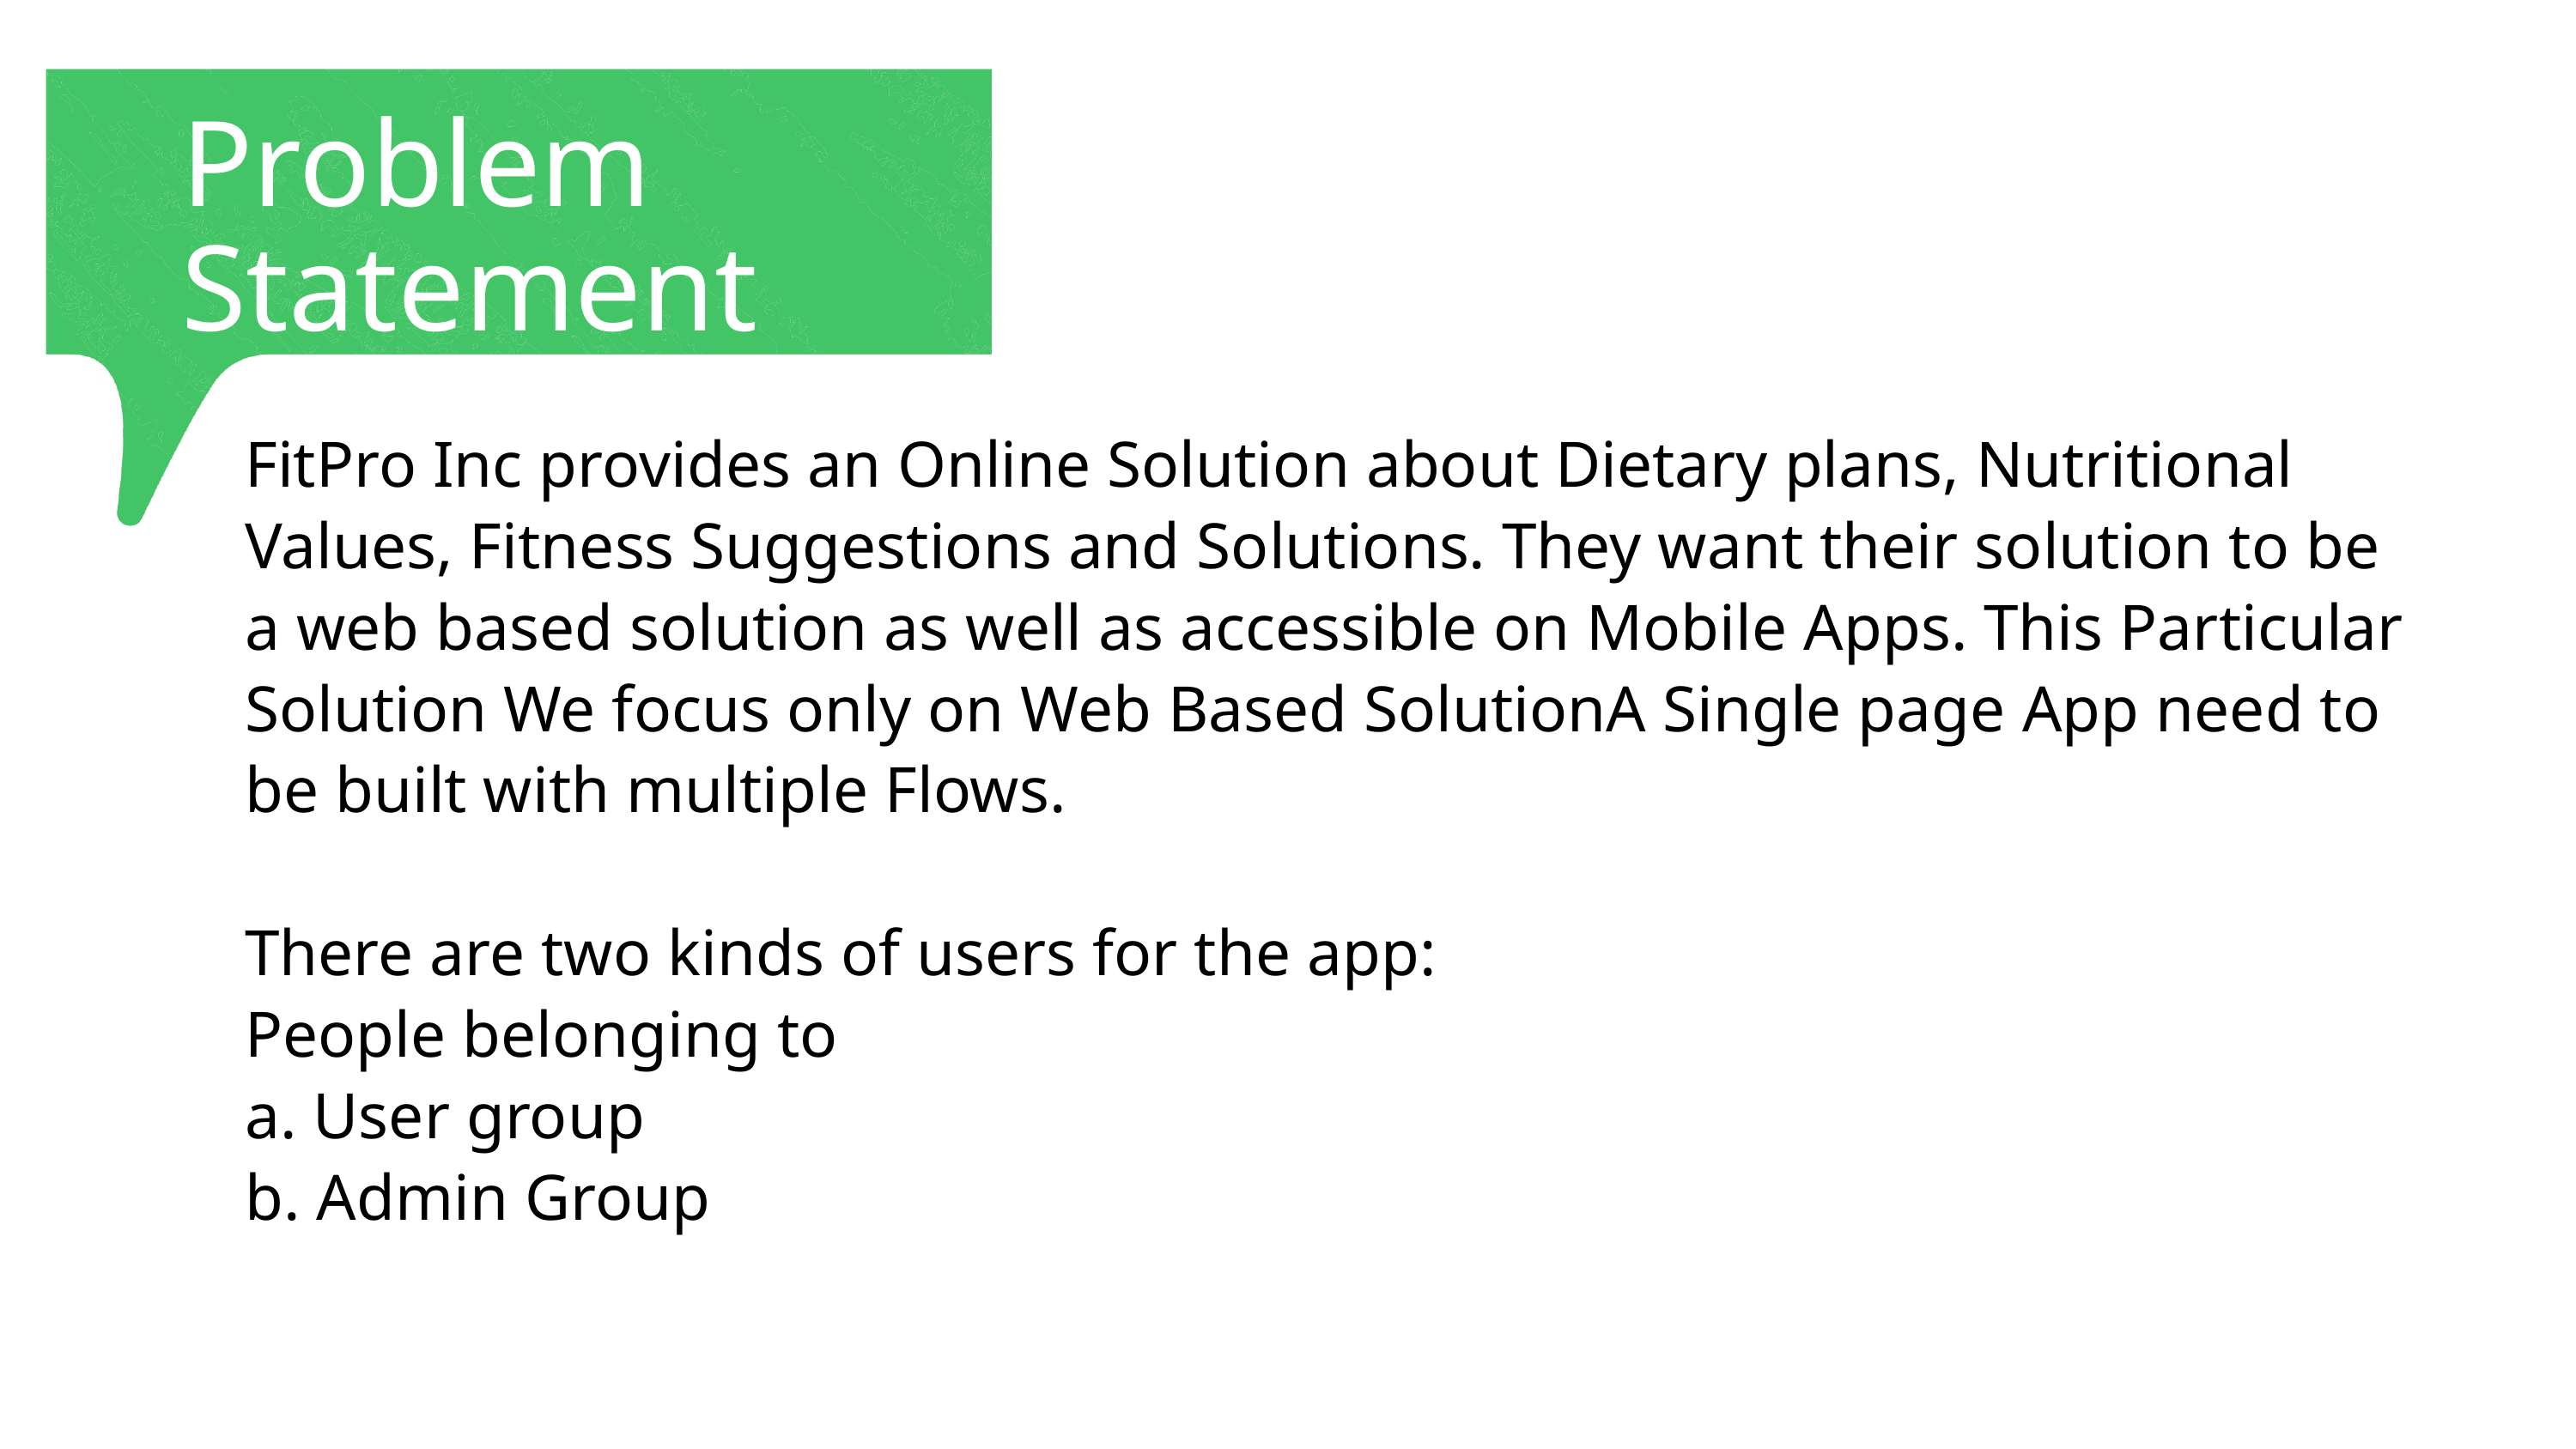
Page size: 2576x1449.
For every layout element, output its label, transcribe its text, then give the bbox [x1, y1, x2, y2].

text_box FitPro Inc provides an Online Solution about Dietary plans, Nutritional Values, Fitness Suggestions and Solutions. They want their solution to be a web based solution as well as accessible on Mobile Apps. This Particular Solution We focus only on Web Based SolutionA Single page App need to be built with multiple Flows. There are two kinds of users for the app: People belonging to a. User group b. Admin Group [245, 417, 2432, 1315]
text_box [46, 66, 993, 531]
